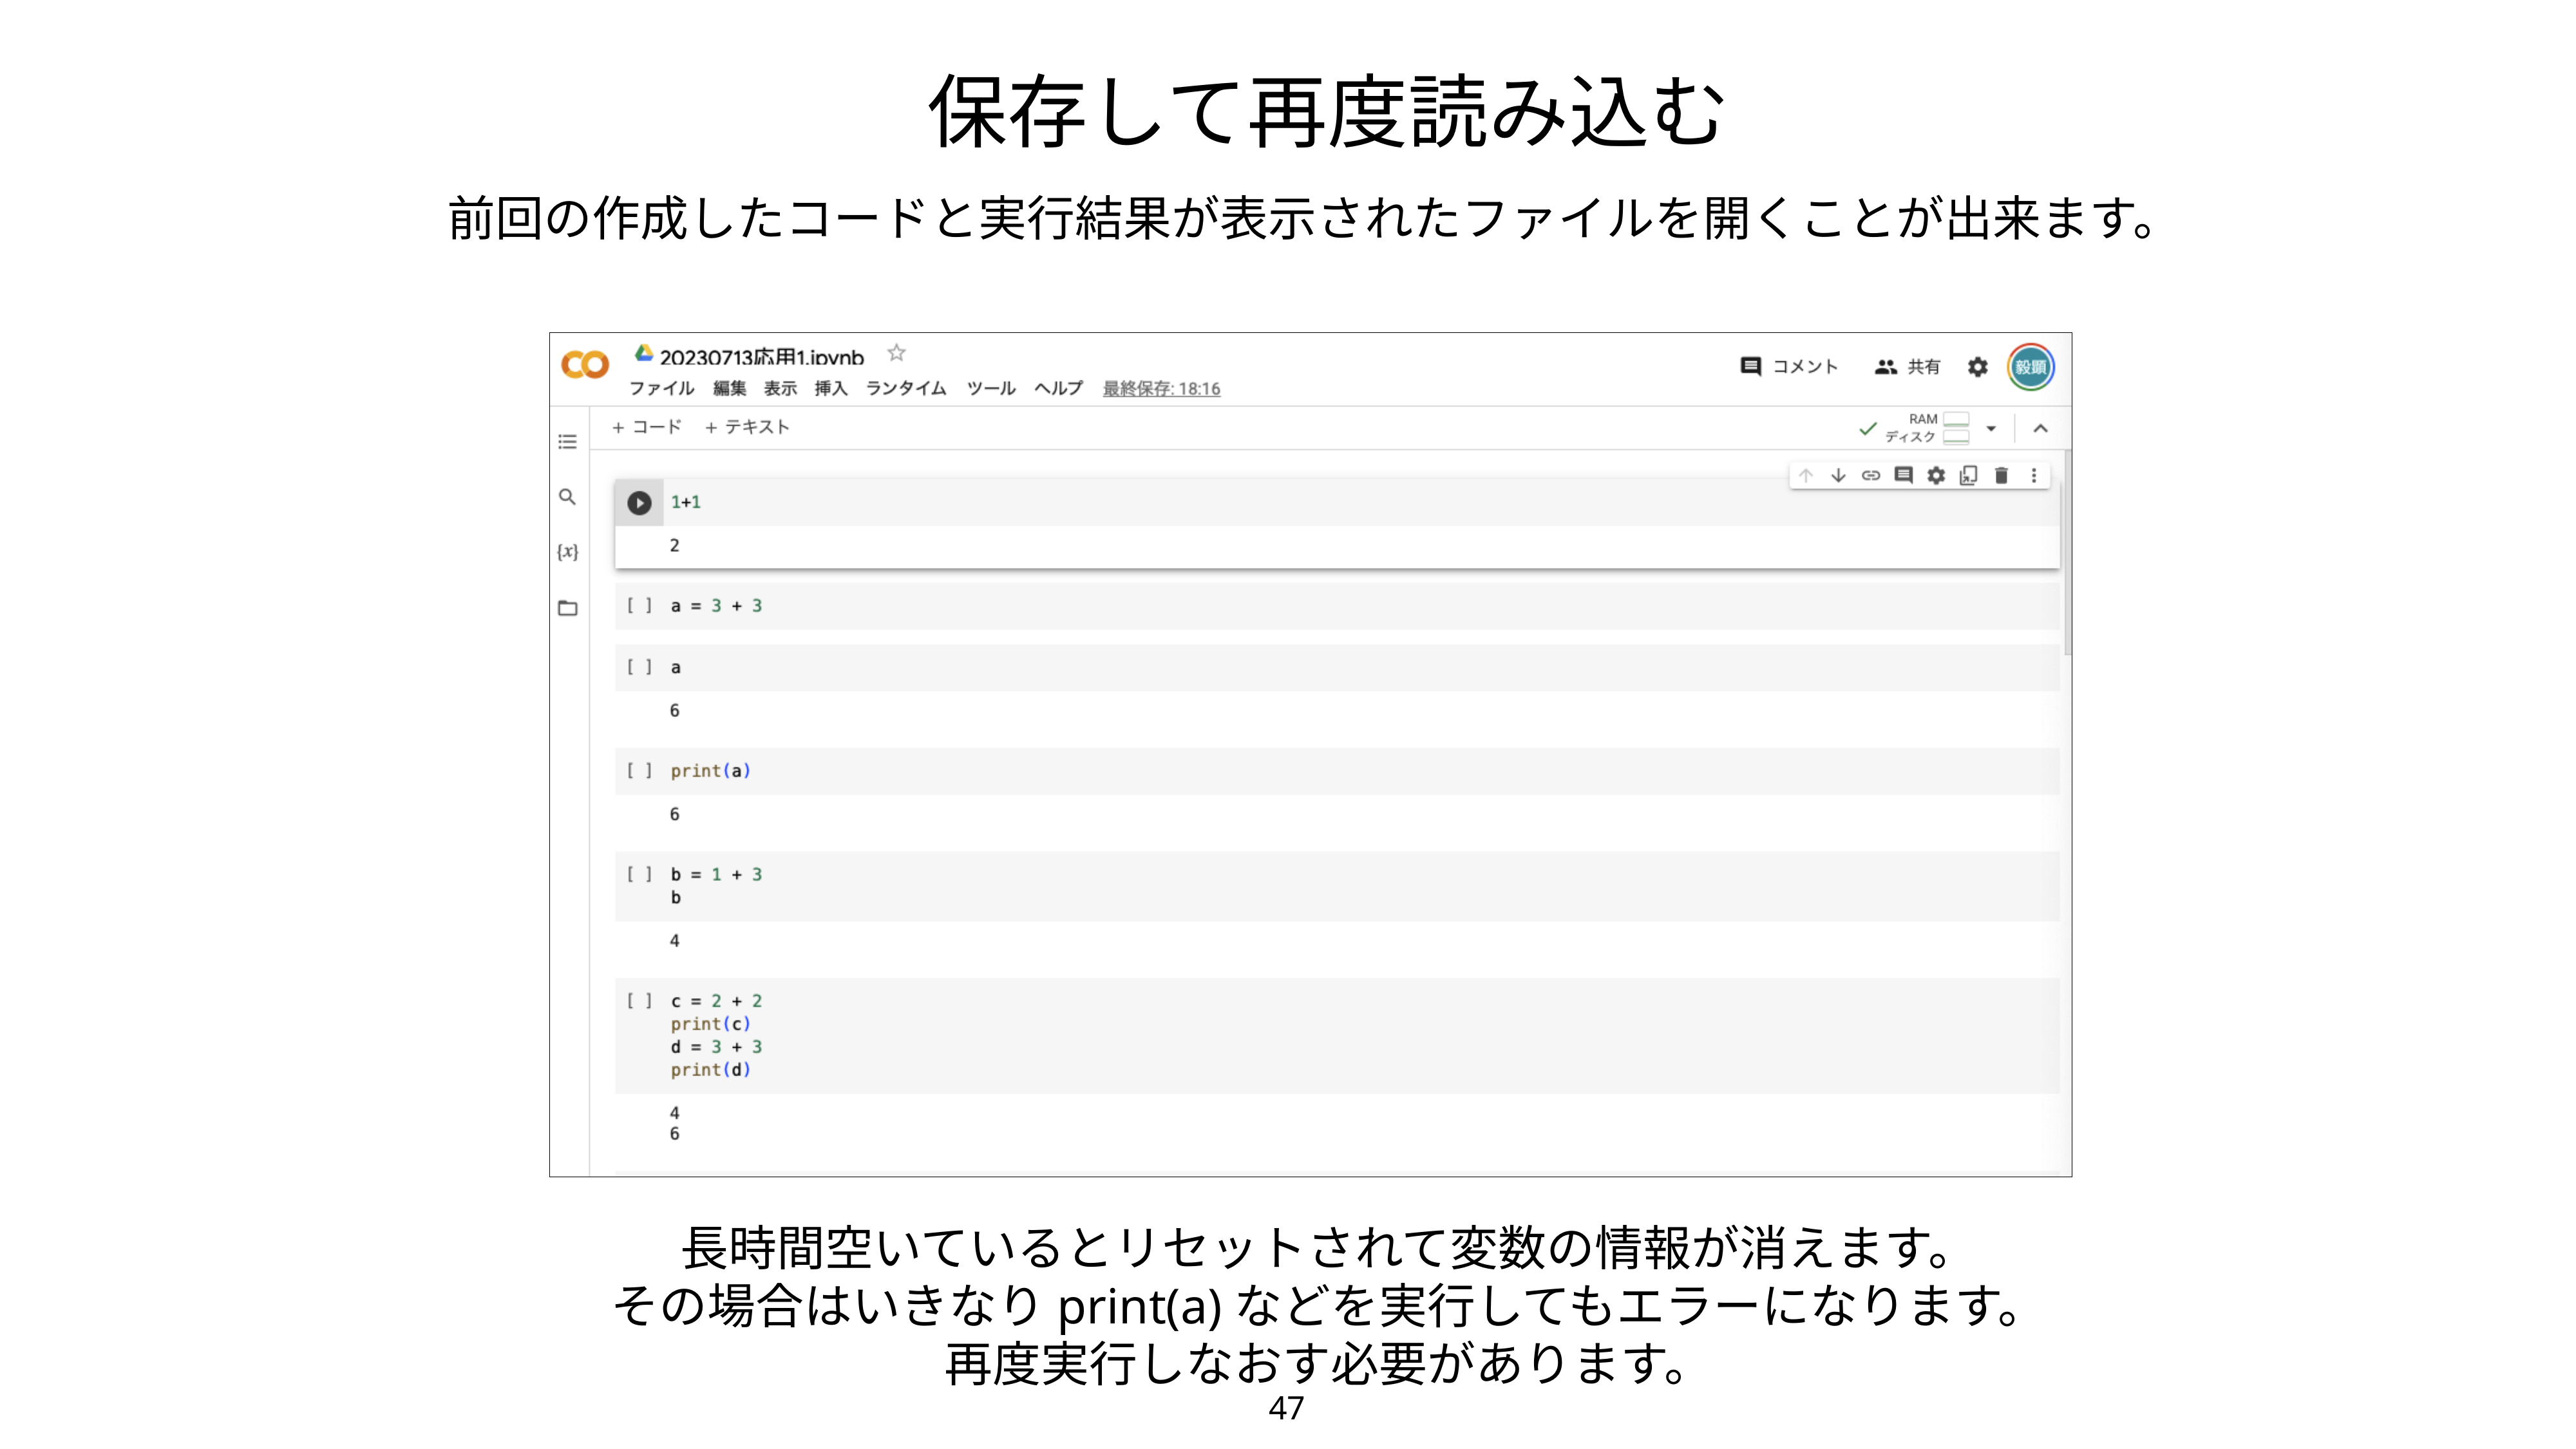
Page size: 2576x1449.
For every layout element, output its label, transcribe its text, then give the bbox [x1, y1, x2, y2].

text_box 前回の作成したコードと実行結果が表示されたファイルを開くことが出来ます。 [432, 182, 2197, 251]
text_box 長時間空いているとリセットされて変数の情報が消えます。 その場合はいきなりprint(a)などを実行してもエラーになります。 再度実行しなおす必要があります。 [446, 1212, 2211, 1397]
picture [549, 332, 2072, 1177]
text_box 保存して再度読み込む [922, 55, 1736, 163]
slide_number 47 [1263, 1381, 1312, 1431]
